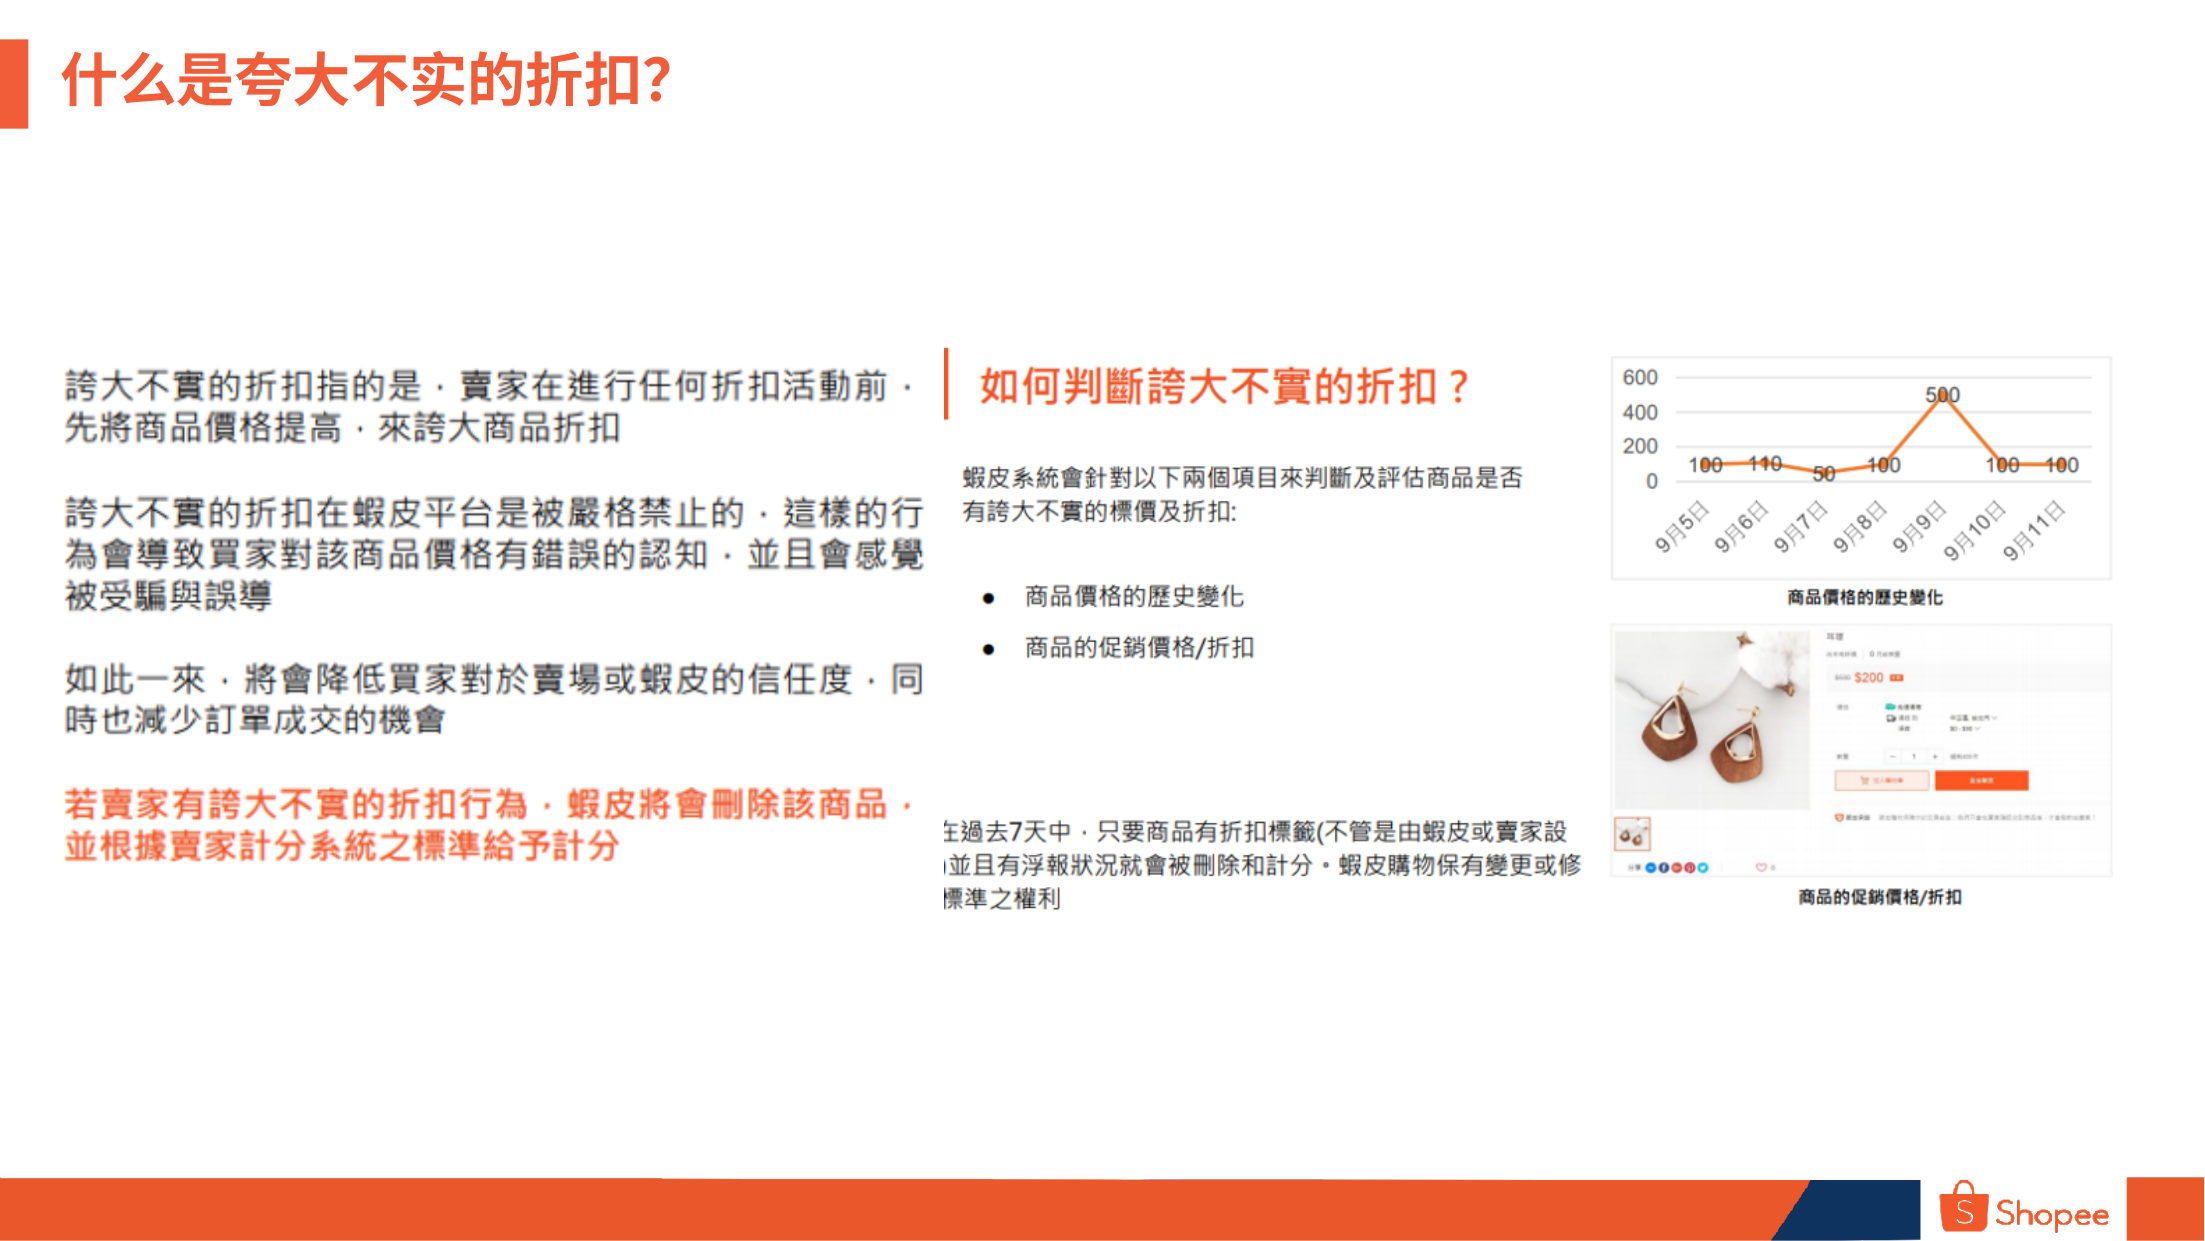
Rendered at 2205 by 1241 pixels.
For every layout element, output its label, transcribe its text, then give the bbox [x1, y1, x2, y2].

text_box [0, 39, 29, 129]
title 什么是夸大不实的折扣？ [60, 41, 1432, 114]
picture [28, 315, 2128, 928]
picture [0, 1175, 2205, 1241]
